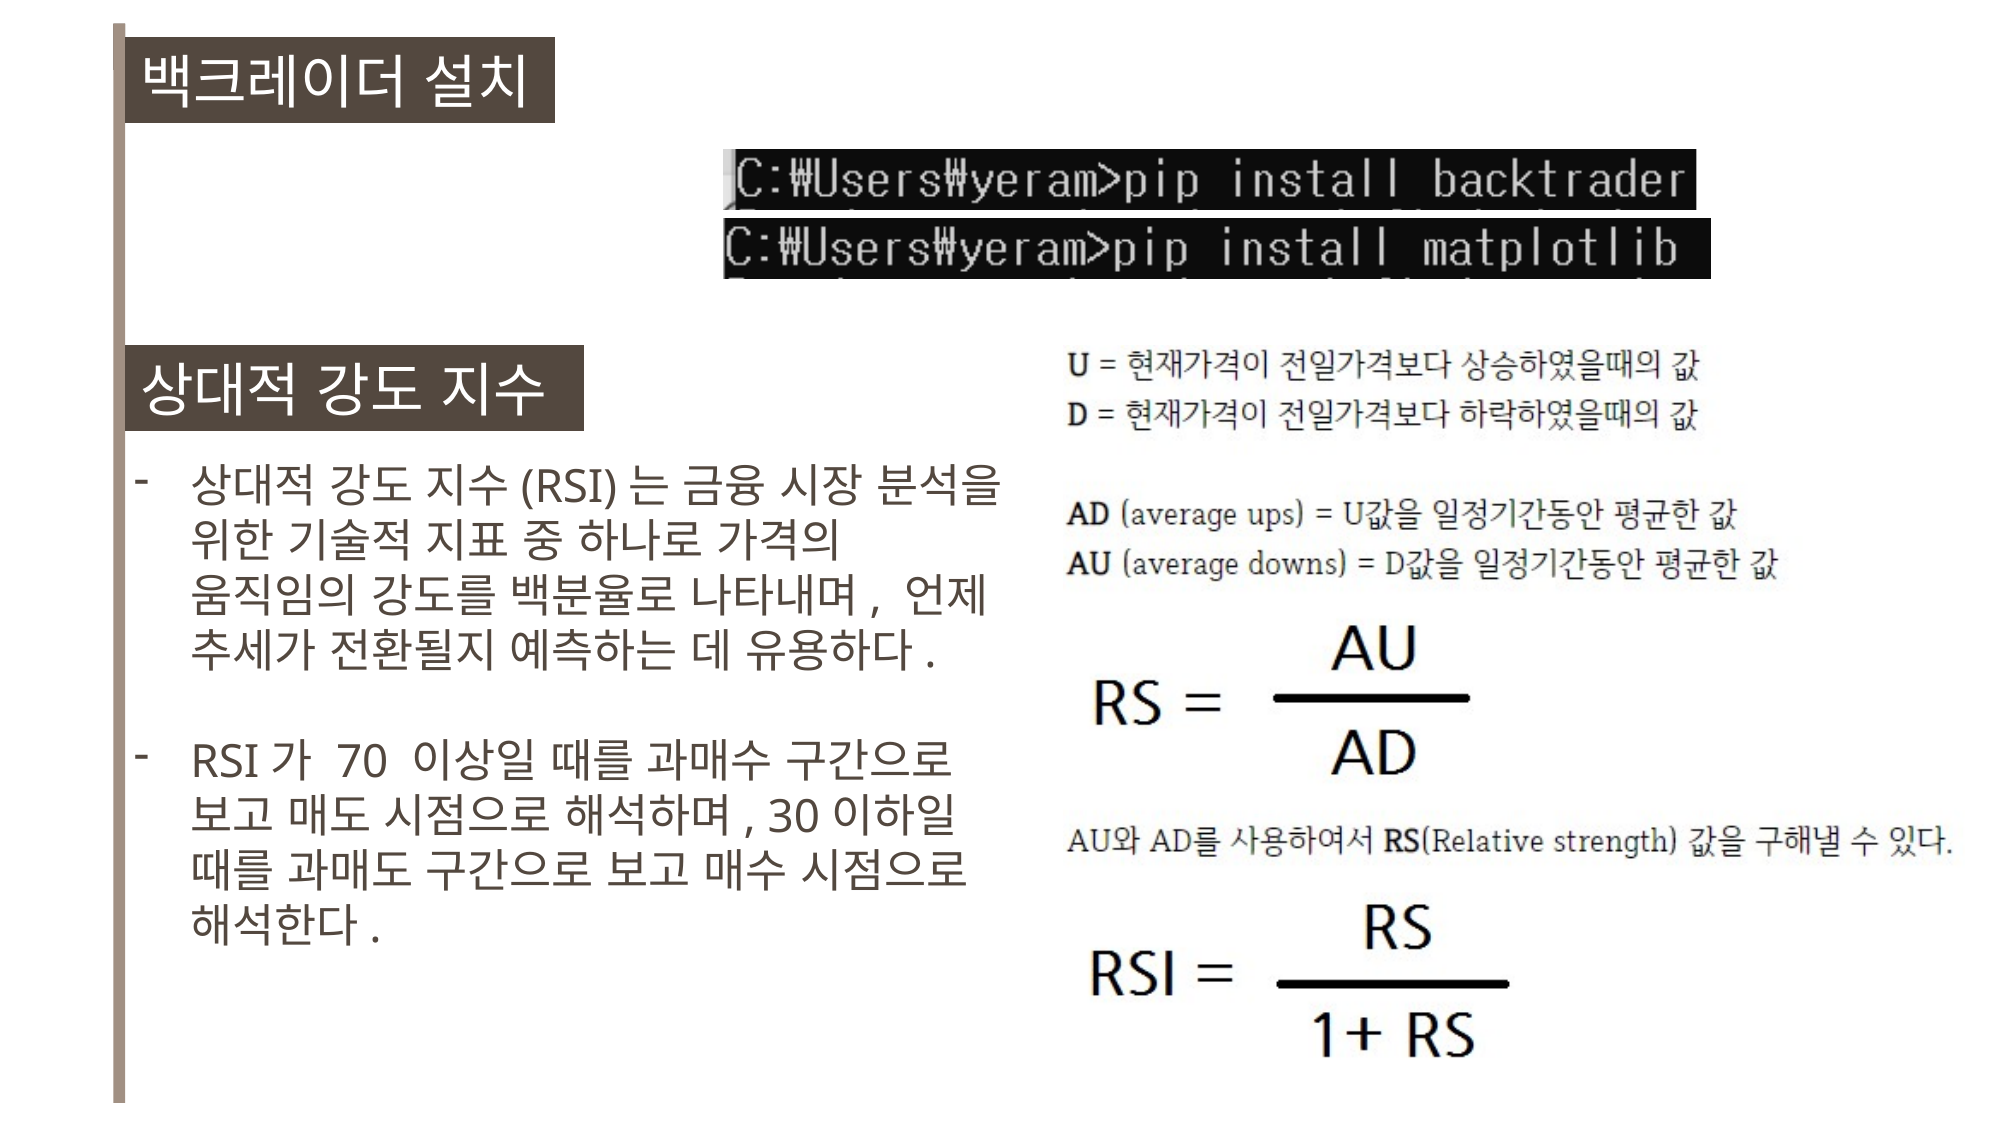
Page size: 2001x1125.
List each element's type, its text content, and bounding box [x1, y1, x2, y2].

picture [723, 218, 1711, 279]
text_box 상대적 강도 지수(RSI)는 금융 시장 분석을 위한 기술적 지표 중 하나로 가격의 움직임의 강도를 백분율로 나타내며, 언제 추세가 전환될지 예측하는 데 유용하다. RSI가 70 이상일 때를 과매수 구간으로 보고 매도 시점으로 해석하며, 30이하일 때를 과매도 구간으로 보고 매수 시점으로 해석한다. [119, 449, 1021, 960]
picture [1063, 345, 1965, 1071]
text_box [112, 23, 126, 1104]
text_box 상대적 강도 지수 [125, 345, 584, 431]
picture [723, 149, 1697, 210]
text_box 백크레이더 설치 [125, 37, 555, 123]
